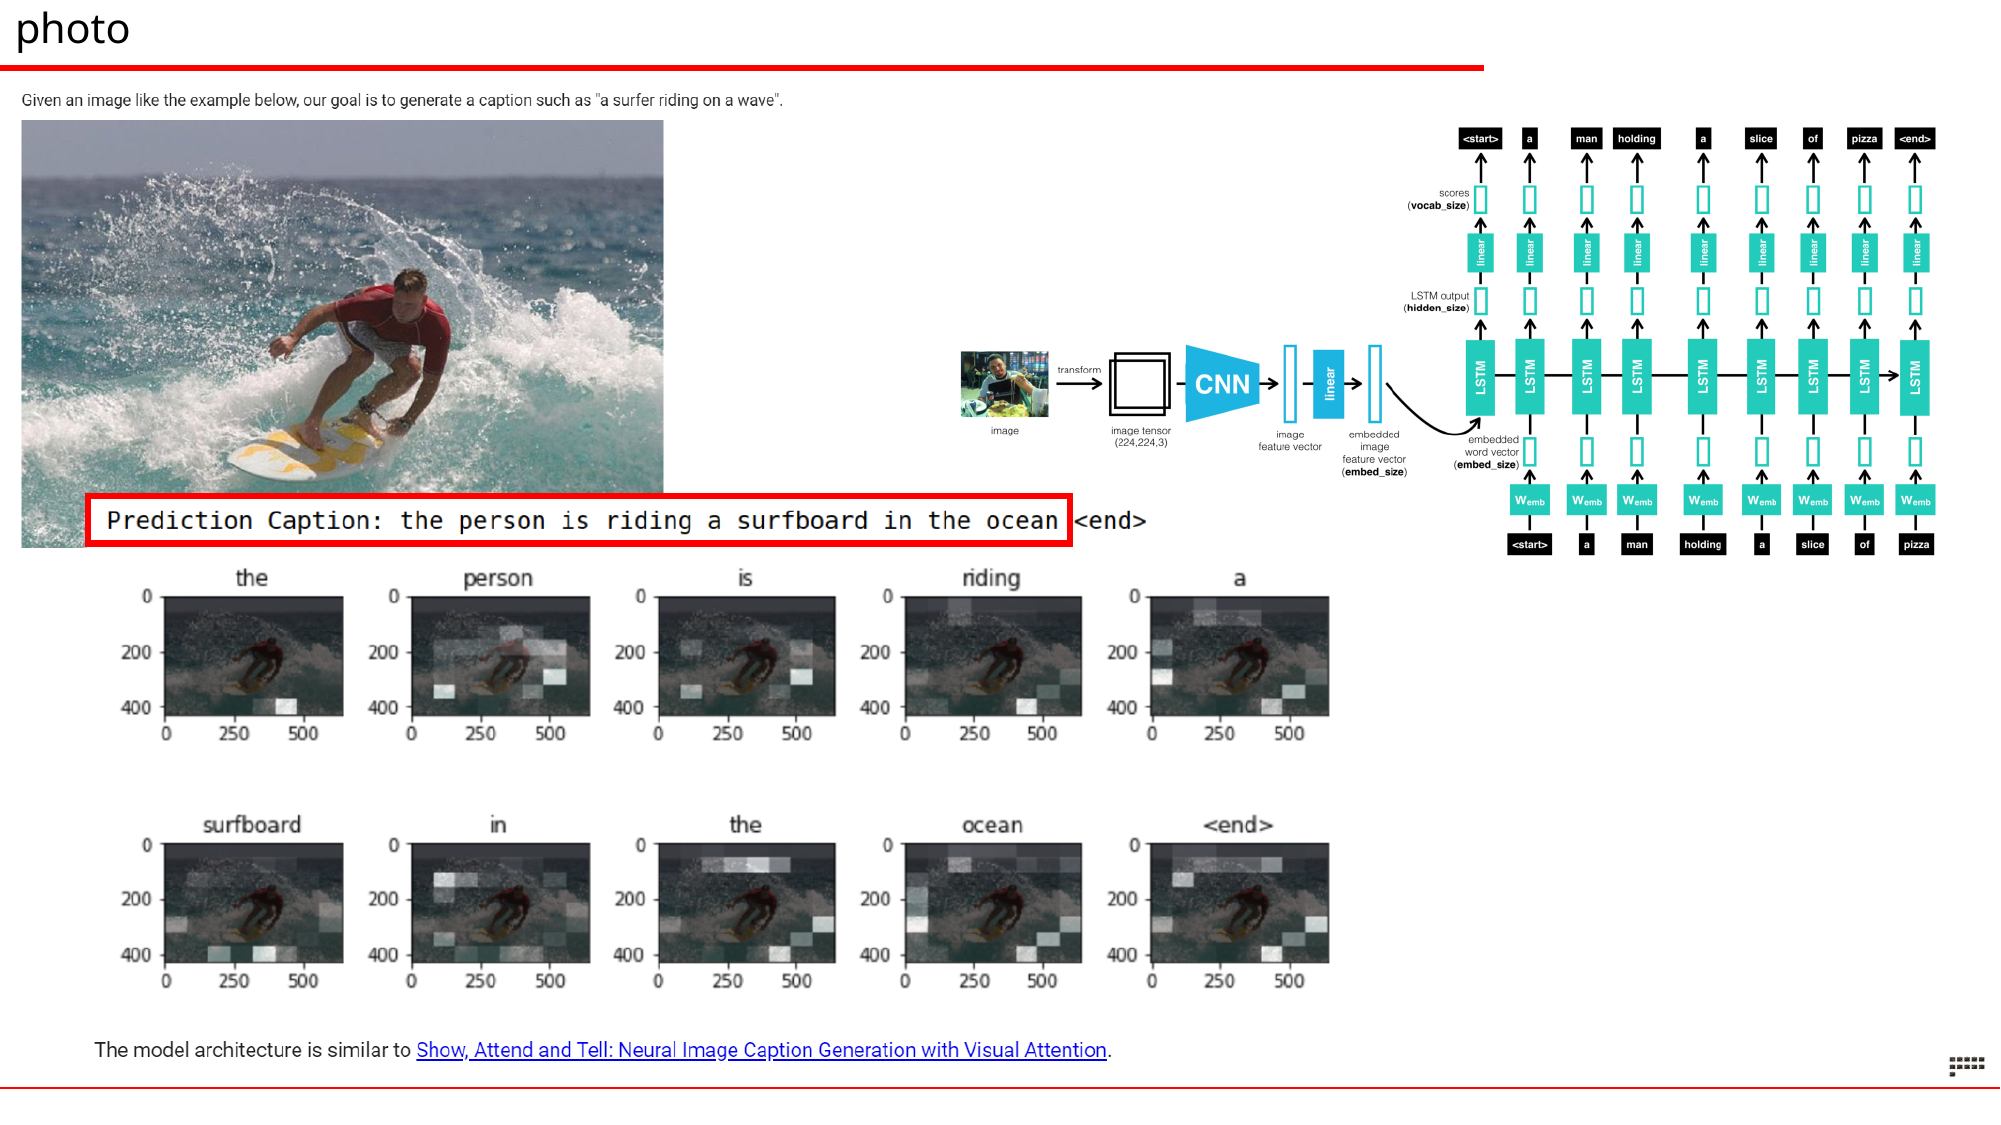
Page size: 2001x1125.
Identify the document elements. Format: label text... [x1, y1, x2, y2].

picture [1948, 1056, 1985, 1078]
picture [16, 86, 1938, 1069]
list photo [0, 0, 1480, 60]
